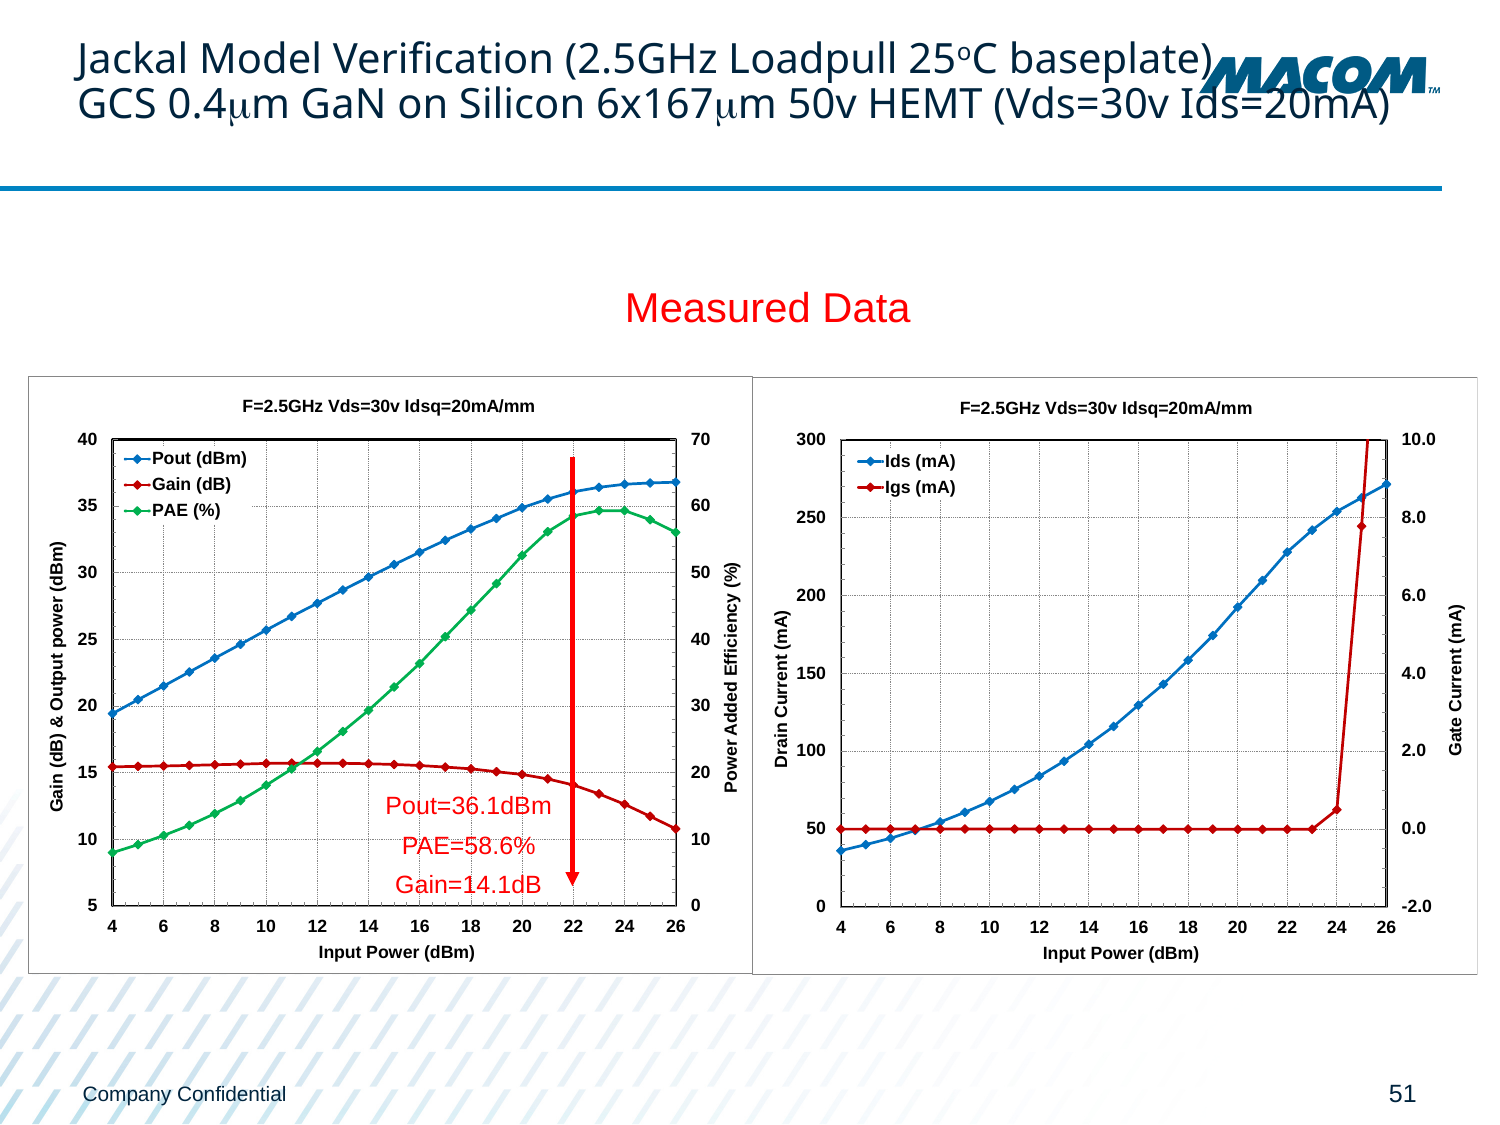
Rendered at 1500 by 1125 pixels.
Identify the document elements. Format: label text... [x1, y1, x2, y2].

picture [0, 376, 1500, 1125]
title Jackal Model Verification (2.5GHz Loadpull 25oC baseplate) GCS 0.4mm GaN on Silicon 6x167mm 50v HEMT (Vds=30v Ids=20mA) [76, 36, 1462, 128]
text_box Measured Data [610, 278, 926, 339]
